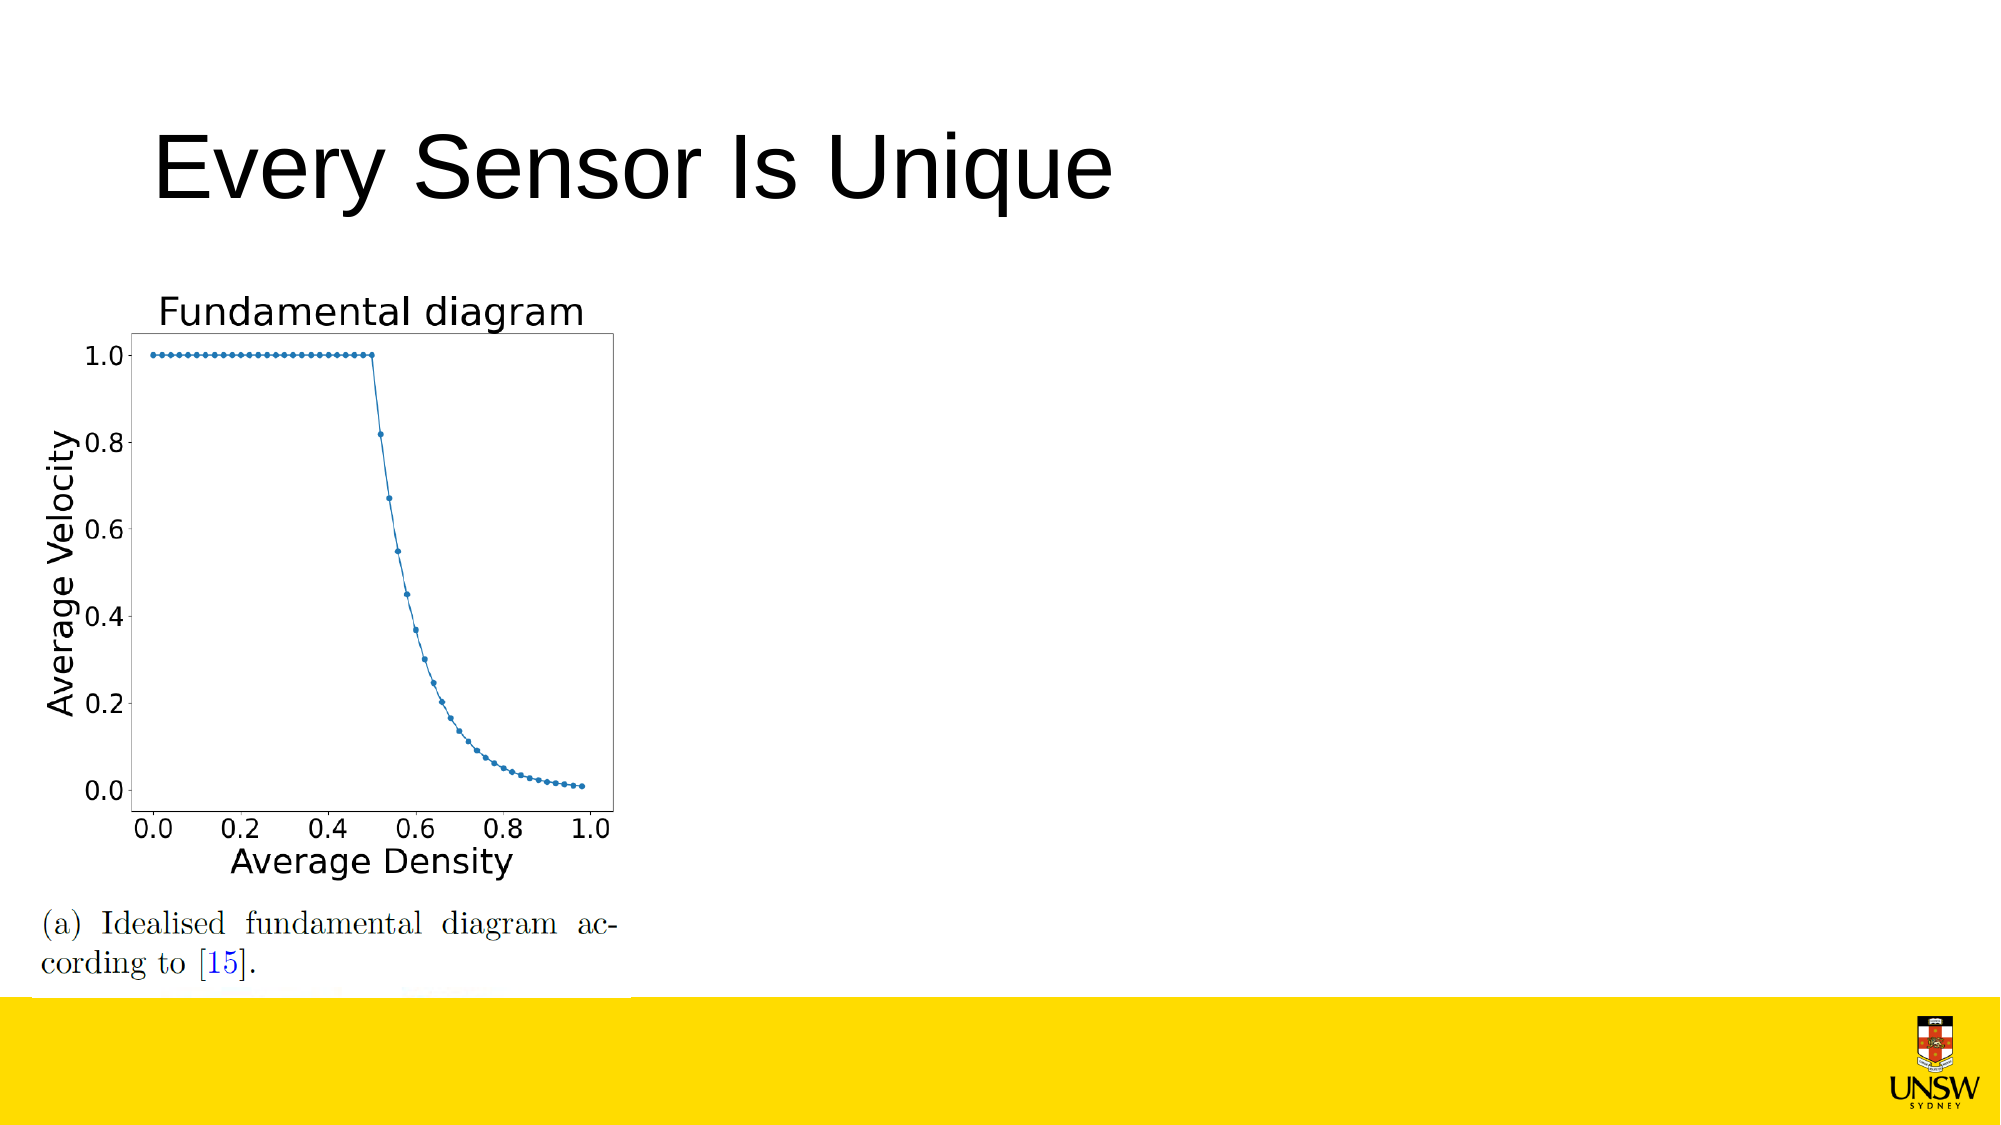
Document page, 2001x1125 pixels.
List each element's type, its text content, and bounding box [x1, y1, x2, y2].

title Every Sensor Is Unique [137, 59, 1863, 278]
picture [1890, 1016, 1980, 1109]
picture [32, 277, 631, 998]
